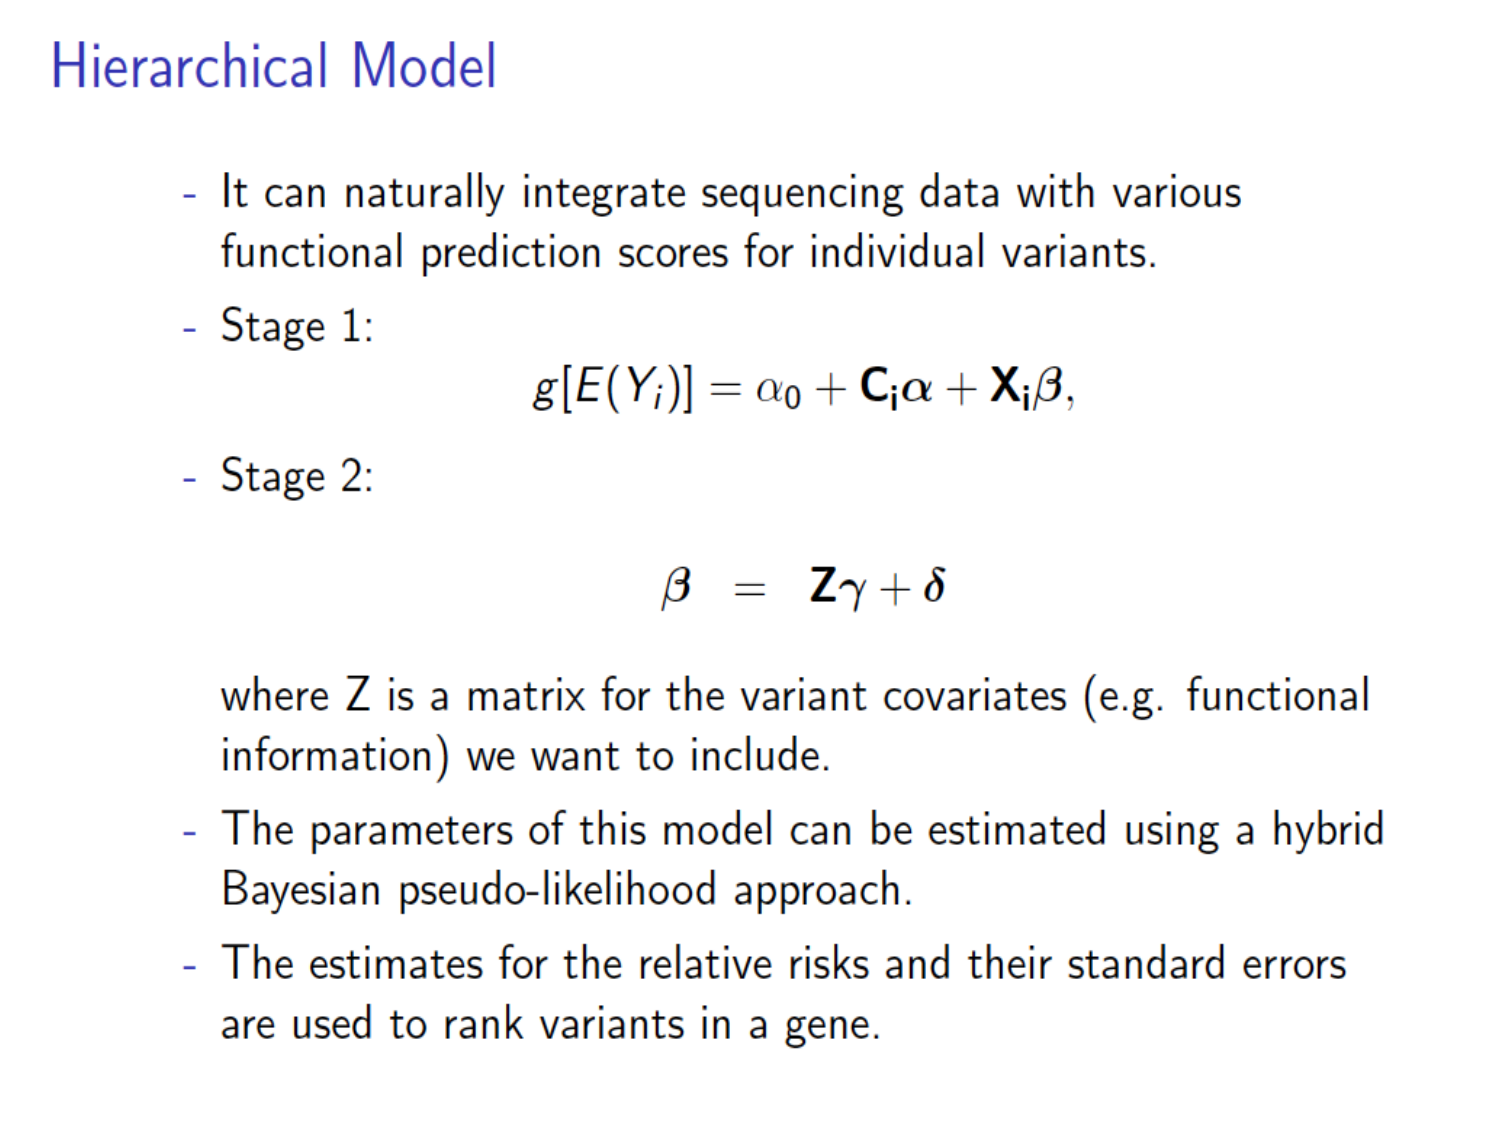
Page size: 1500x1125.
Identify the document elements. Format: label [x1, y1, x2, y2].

picture [39, 29, 1466, 1061]
